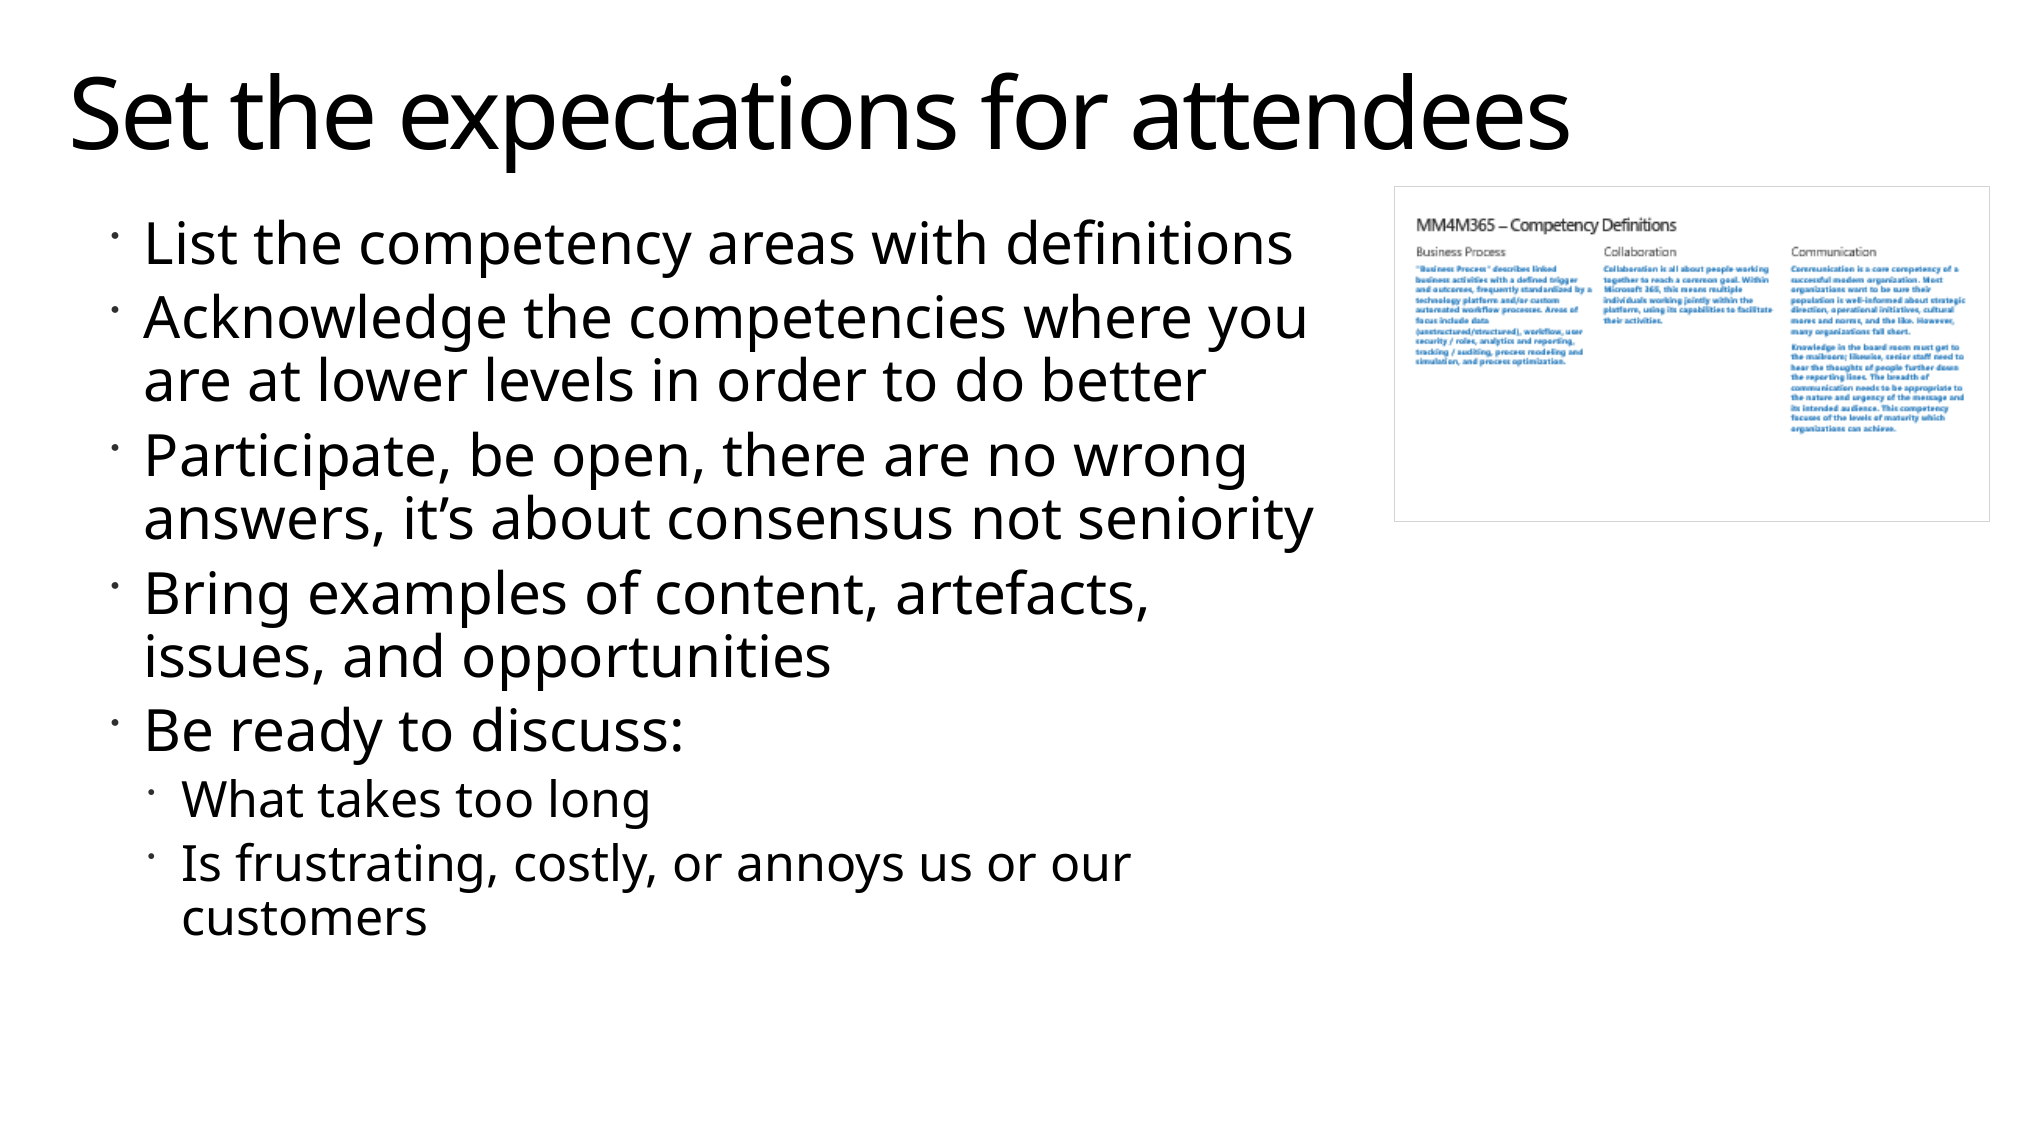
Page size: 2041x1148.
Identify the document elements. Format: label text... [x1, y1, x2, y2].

picture [1395, 187, 1989, 521]
list List the competency areas with definitions Acknowledge the competencies where you are at lower levels in order to do better Participate, be open, there are no wrong answers, it’s about consensus not seniority Bring examples of content, artefacts, issues, and opportunities Be ready to discuss: What takes too long Is frustrating, costly, or annoys us or our customers [45, 198, 1368, 1014]
title Set the expectations for attendees [45, 48, 1996, 199]
